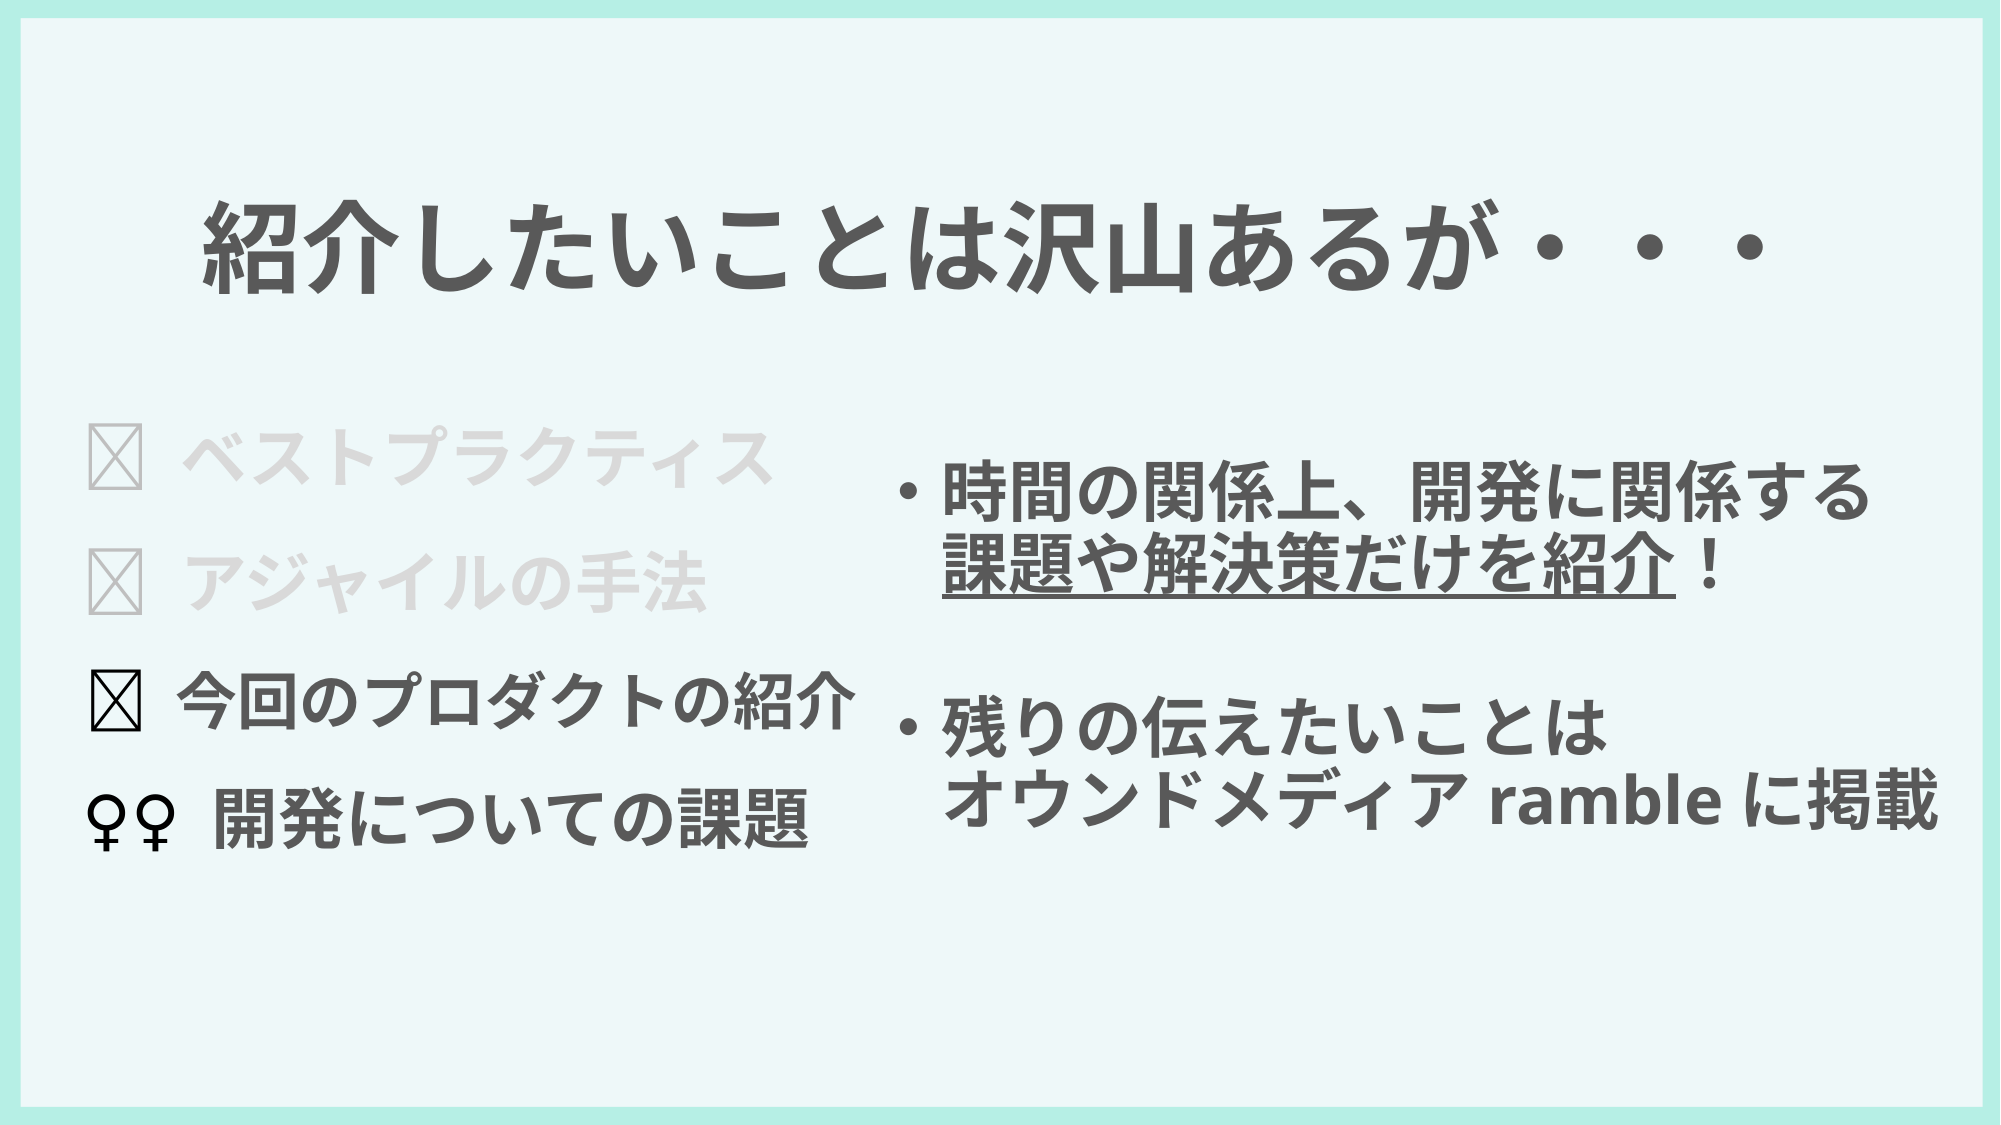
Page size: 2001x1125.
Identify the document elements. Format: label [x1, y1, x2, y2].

text_box [0, 0, 2000, 1125]
